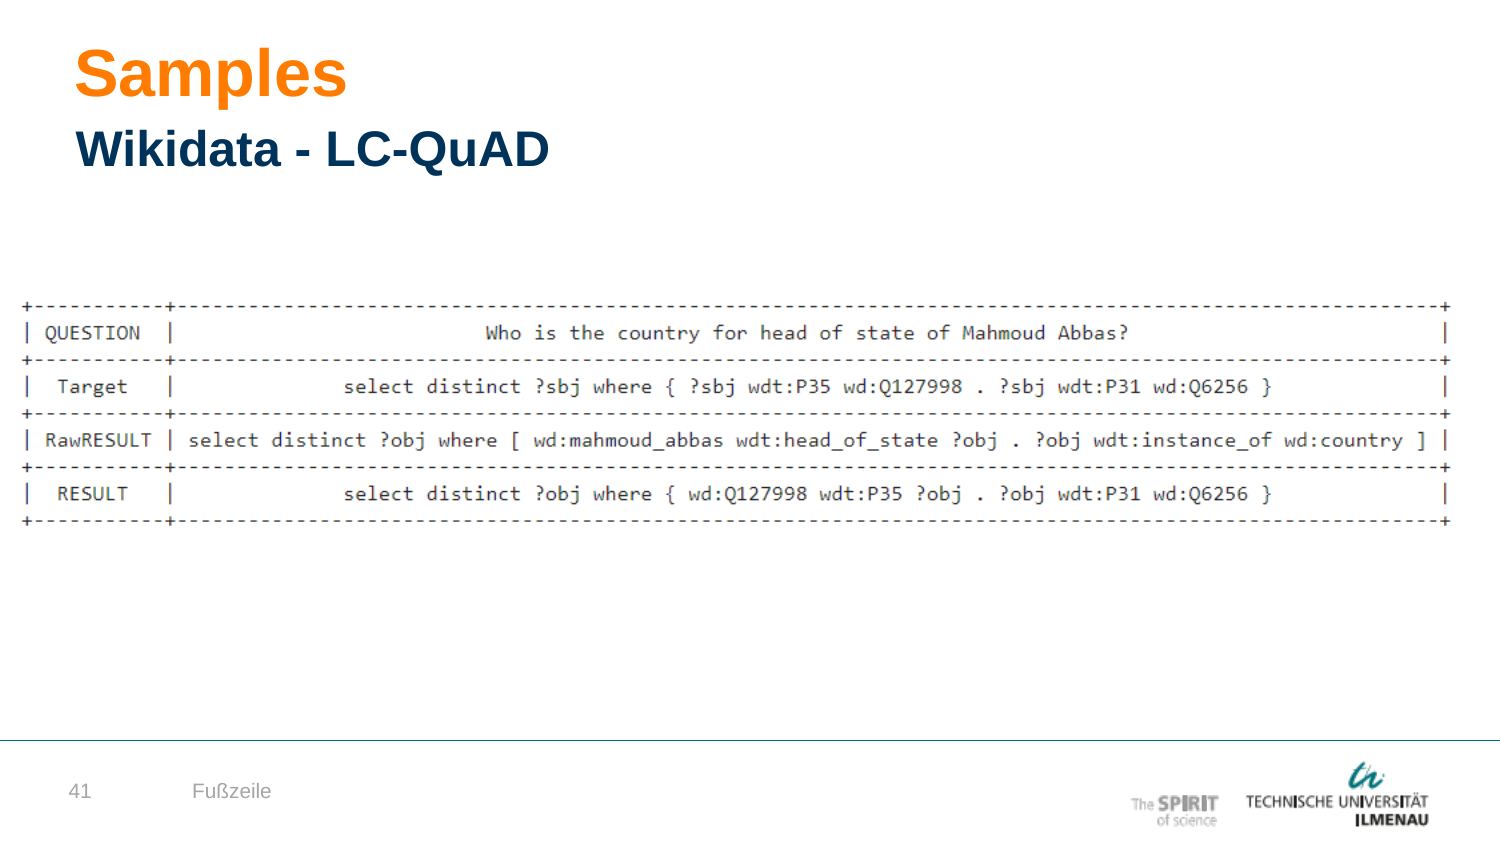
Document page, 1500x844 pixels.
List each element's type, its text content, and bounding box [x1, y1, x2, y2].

picture [0, 286, 1495, 542]
footer Fußzeile [176, 767, 1068, 813]
list Wikidata - LC-QuAD [75, 123, 1426, 234]
slide_number 41 [68, 767, 176, 813]
list Samples [74, 38, 1424, 124]
